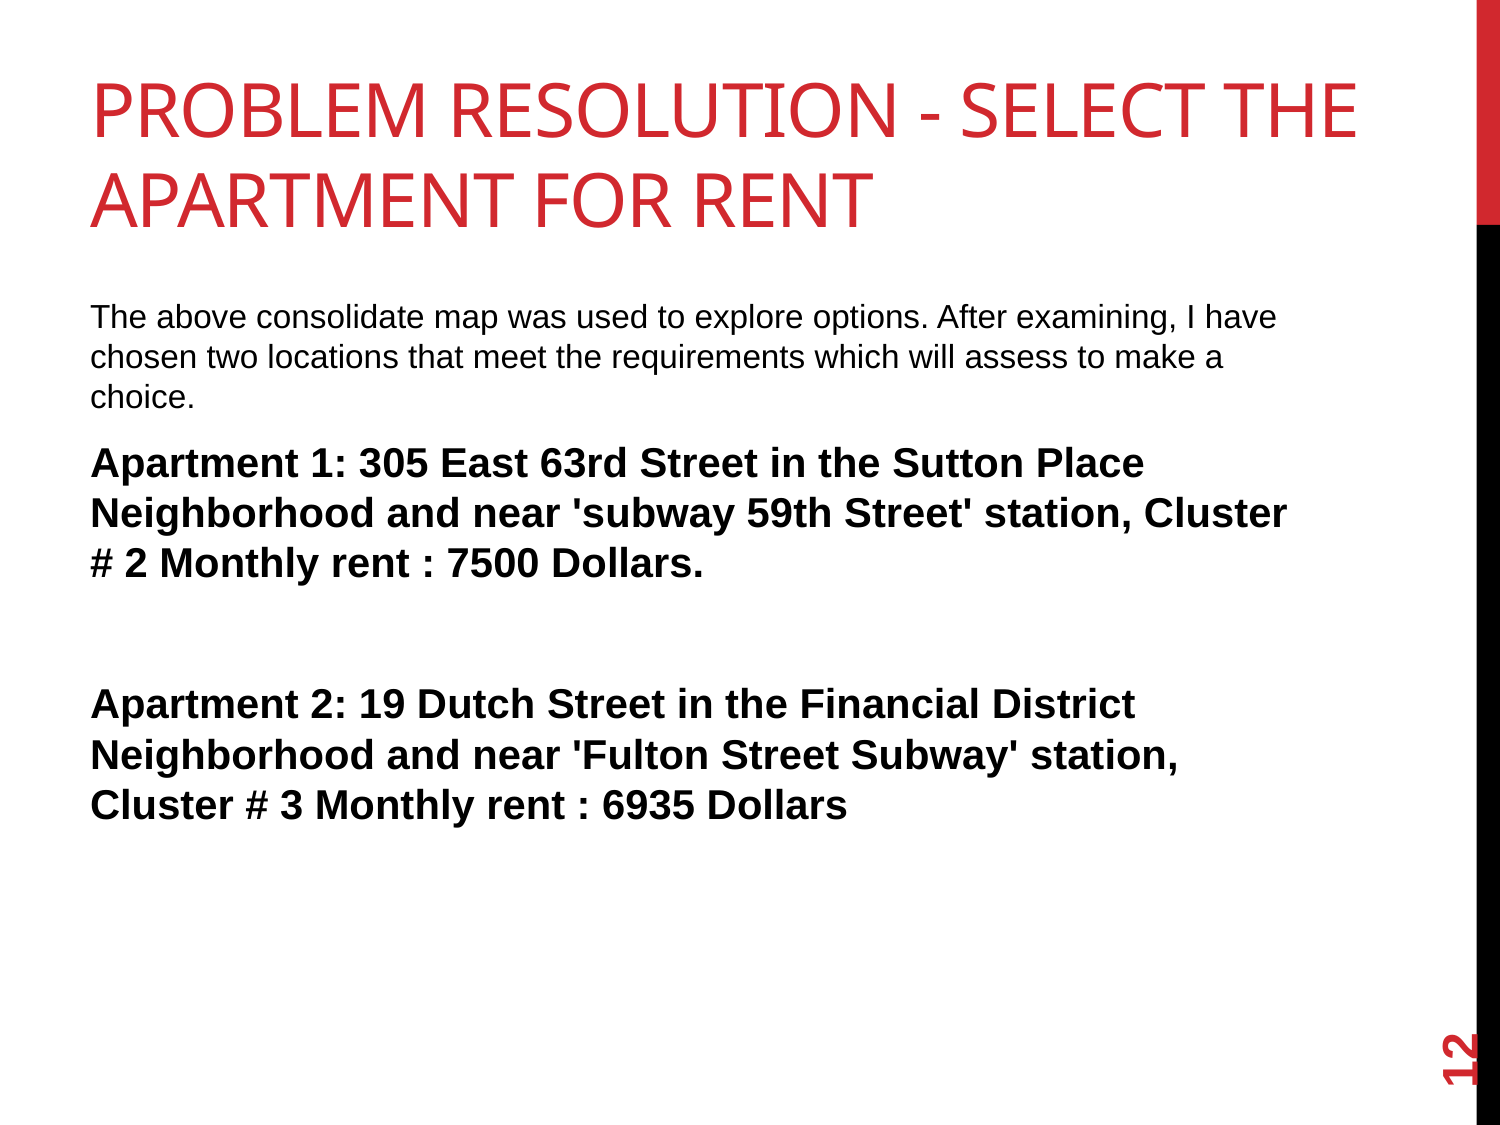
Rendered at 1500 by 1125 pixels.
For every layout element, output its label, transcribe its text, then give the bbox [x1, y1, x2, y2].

slide_number 12 [1427, 887, 1488, 1104]
list The above consolidate map was used to explore options. After examining, I have chosen two locations that meet the requirements which will assess to make a choice. Apartment 1: 305 East 63rd Street in the Sutton Place Neighborhood and near 'subway 59th Street' station, Cluster # 2 Monthly rent : 7500 Dollars. Apartment 2: 19 Dutch Street in the Financial District Neighborhood and near 'Fulton Street Subway' station, Cluster # 3 Monthly rent : 6935 Dollars [75, 287, 1325, 1005]
title Problem Resolution - Select the apartment for rent [75, 25, 1447, 250]
